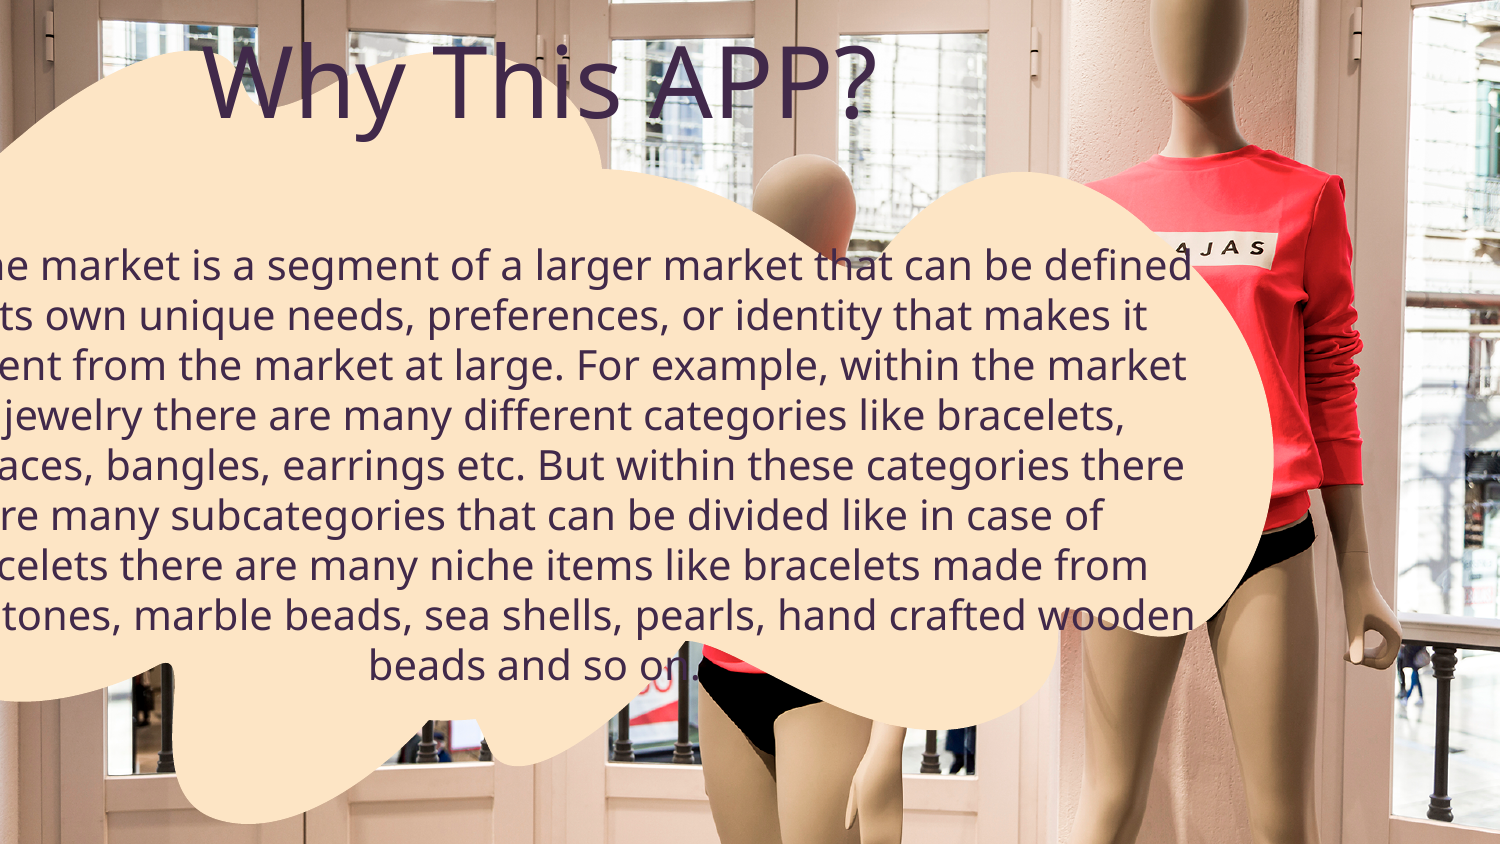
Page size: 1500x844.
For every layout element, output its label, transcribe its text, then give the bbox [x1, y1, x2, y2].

picture [0, 0, 1500, 844]
title Why This APP? A niche market is a segment of a larger market that can be defined by its own unique needs, preferences, or identity that makes it different from the market at large. For example, within the market of jewelry there are many different categories like bracelets, necklaces, bangles, earrings etc. But within these categories there are many subcategories that can be divided like in case of bracelets there are many niche items like bracelets made from gem stones, marble beads, sea shells, pearls, hand crafted wooden beads and so on. [0, 19, 1213, 688]
